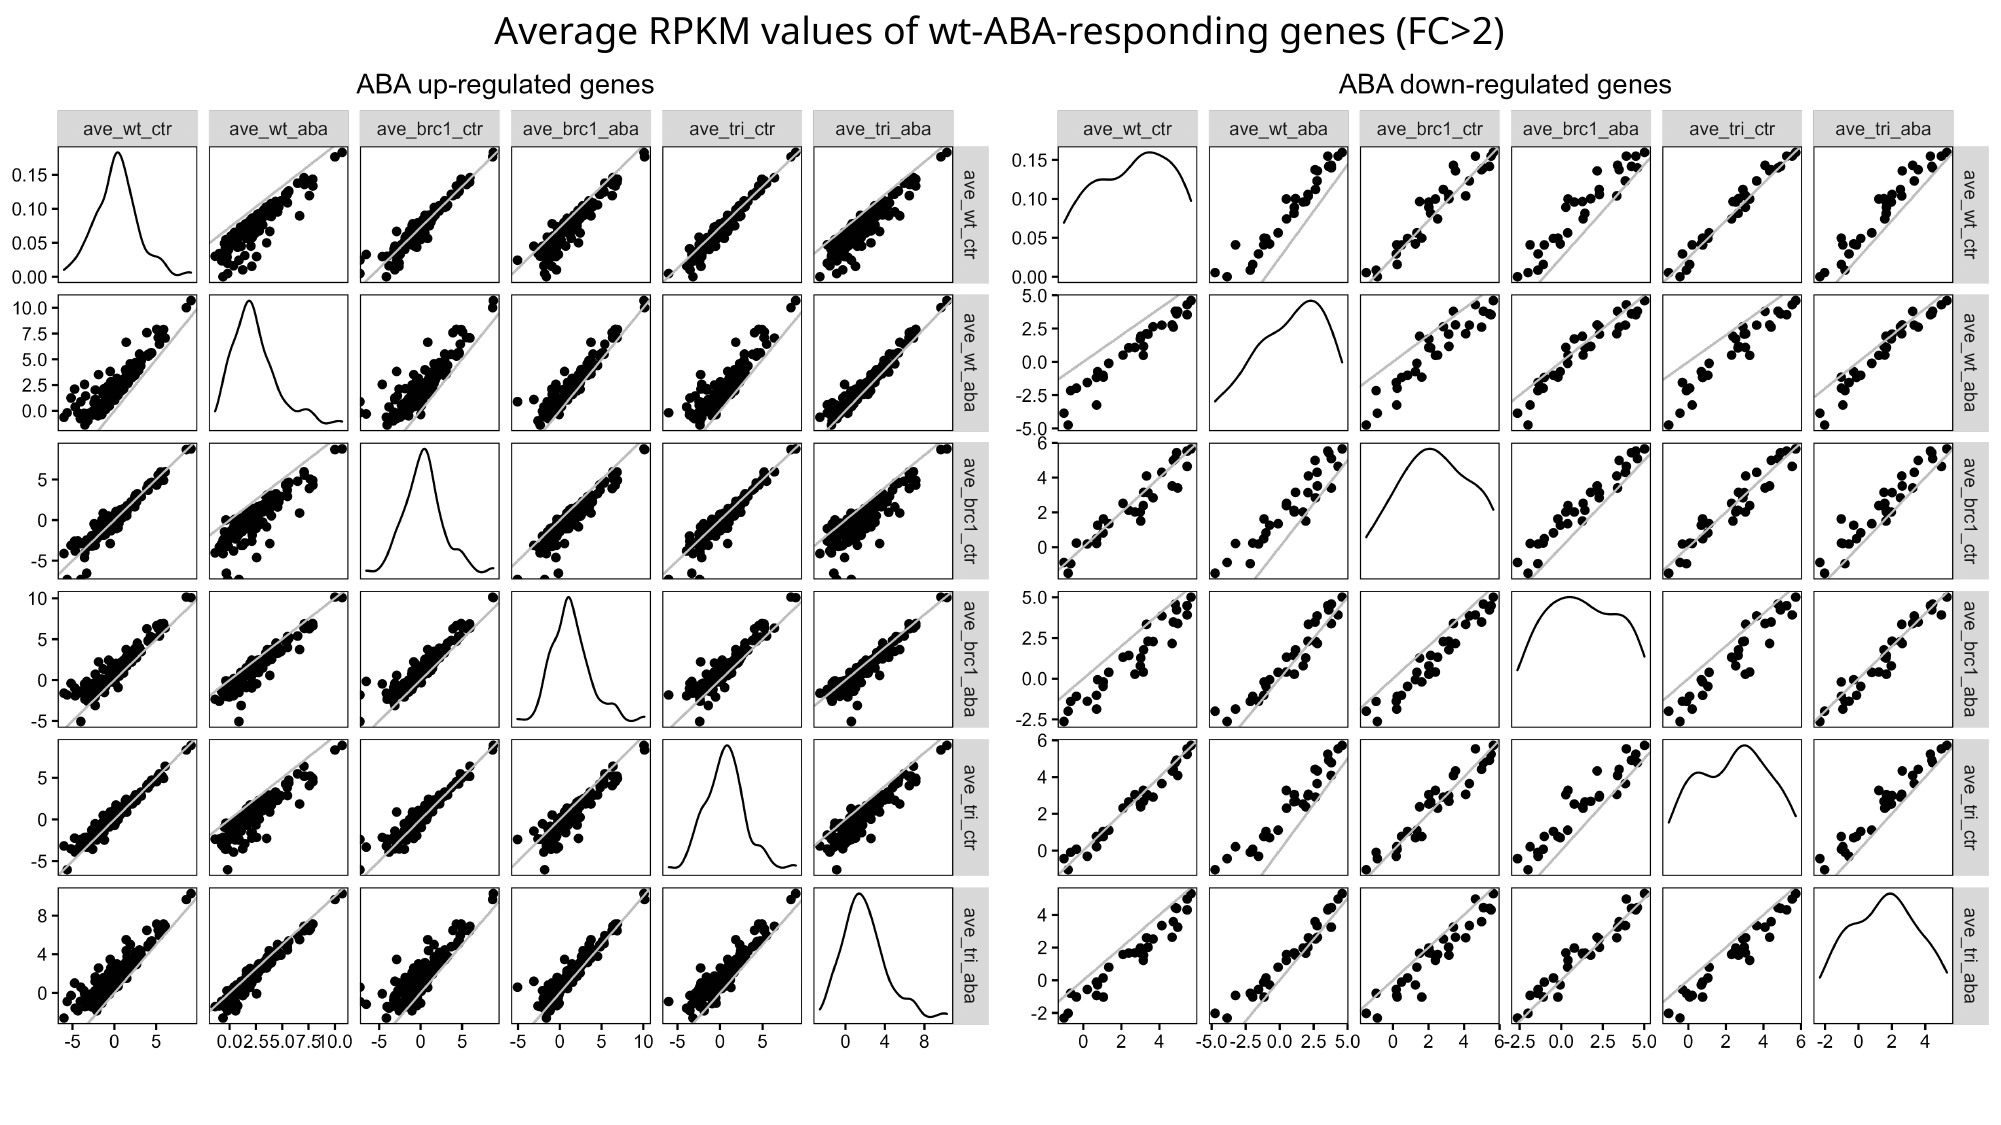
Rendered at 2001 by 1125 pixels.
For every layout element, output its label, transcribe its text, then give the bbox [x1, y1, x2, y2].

picture [0, 62, 2000, 1063]
text_box Average RPKM values of wt-ABA-responding genes (FC>2) [479, 0, 1521, 60]
